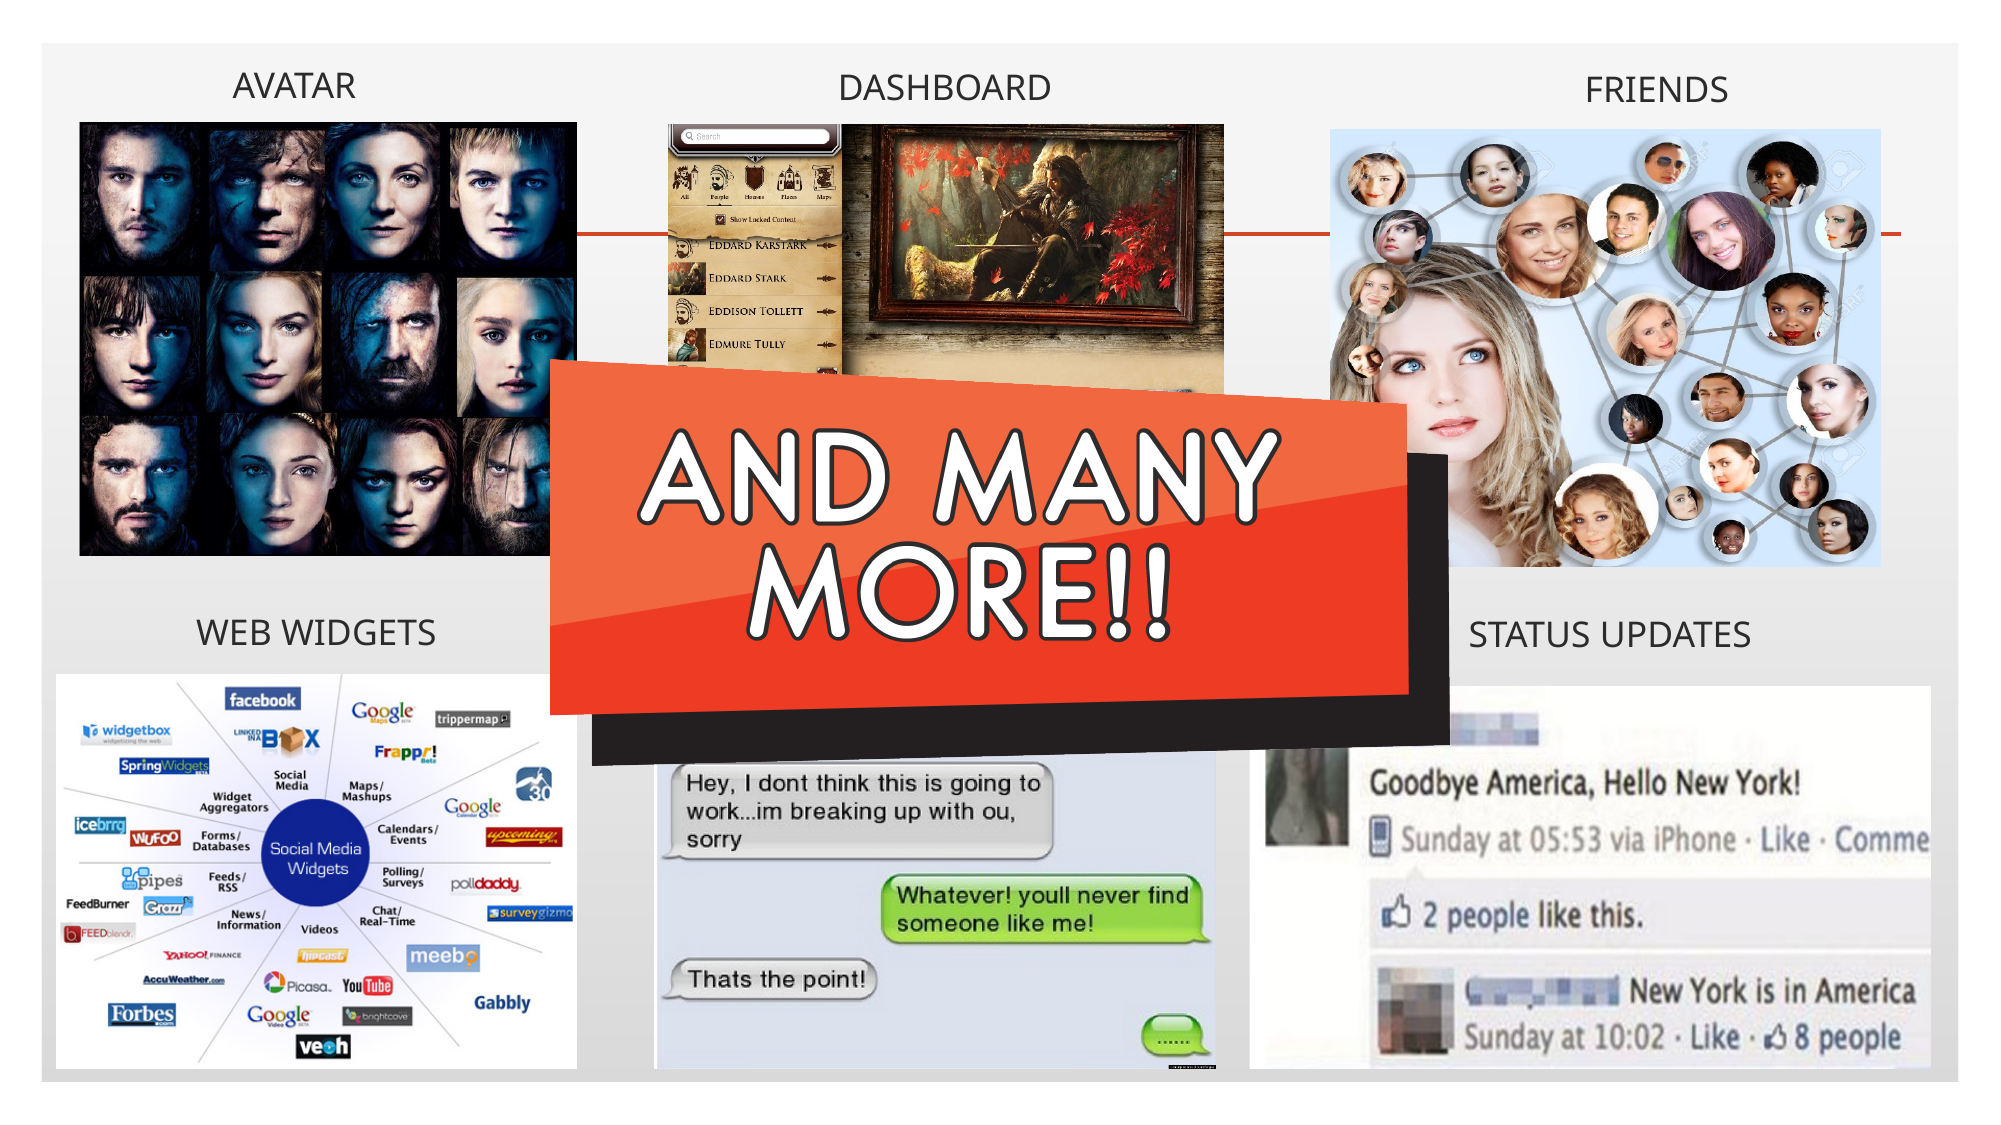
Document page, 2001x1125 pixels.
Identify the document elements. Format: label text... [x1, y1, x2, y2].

text_box AVATAR [217, 55, 512, 122]
text_box DASHBOARD [822, 57, 1117, 124]
picture [56, 122, 1931, 1069]
text_box WEB WIDGETS [180, 602, 512, 674]
text_box FRIENDS [1569, 59, 1864, 129]
text_box STATUS UPDATES [1453, 604, 1881, 686]
